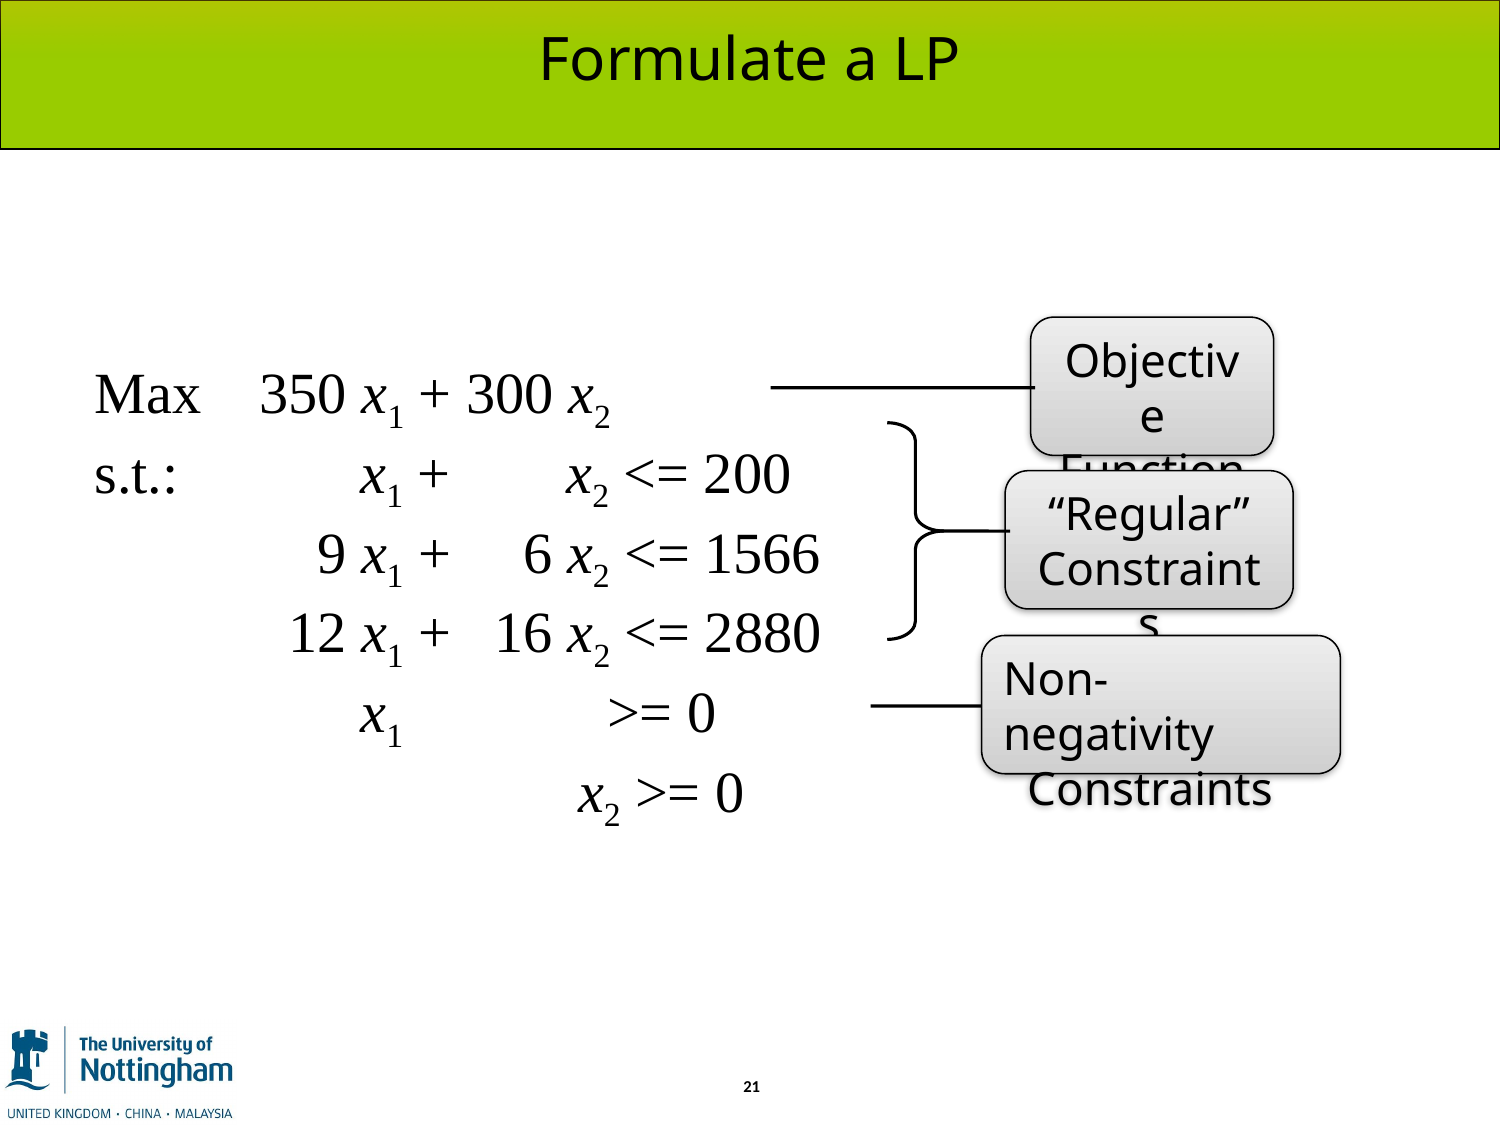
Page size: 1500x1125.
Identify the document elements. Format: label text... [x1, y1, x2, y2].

slide_number 21 [715, 1068, 785, 1110]
picture [0, 1019, 237, 1125]
text_box Max 350 x1 + 300 x2 s.t.: x1 + x2 <= 200 9 x1 + 6 x2 <= 1566 12 x1 + 16 x2 <= 2880 x1 >= 0 x2 >= 0 [79, 347, 1500, 898]
text_box Non-negativity Constraints [980, 634, 1342, 775]
text_box Objective Function [1029, 316, 1275, 457]
text_box “Regular” Constraints [1015, 469, 1294, 610]
picture [0, 0, 1500, 213]
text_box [886, 422, 1011, 640]
title Formulate a LP [12, 12, 1488, 100]
